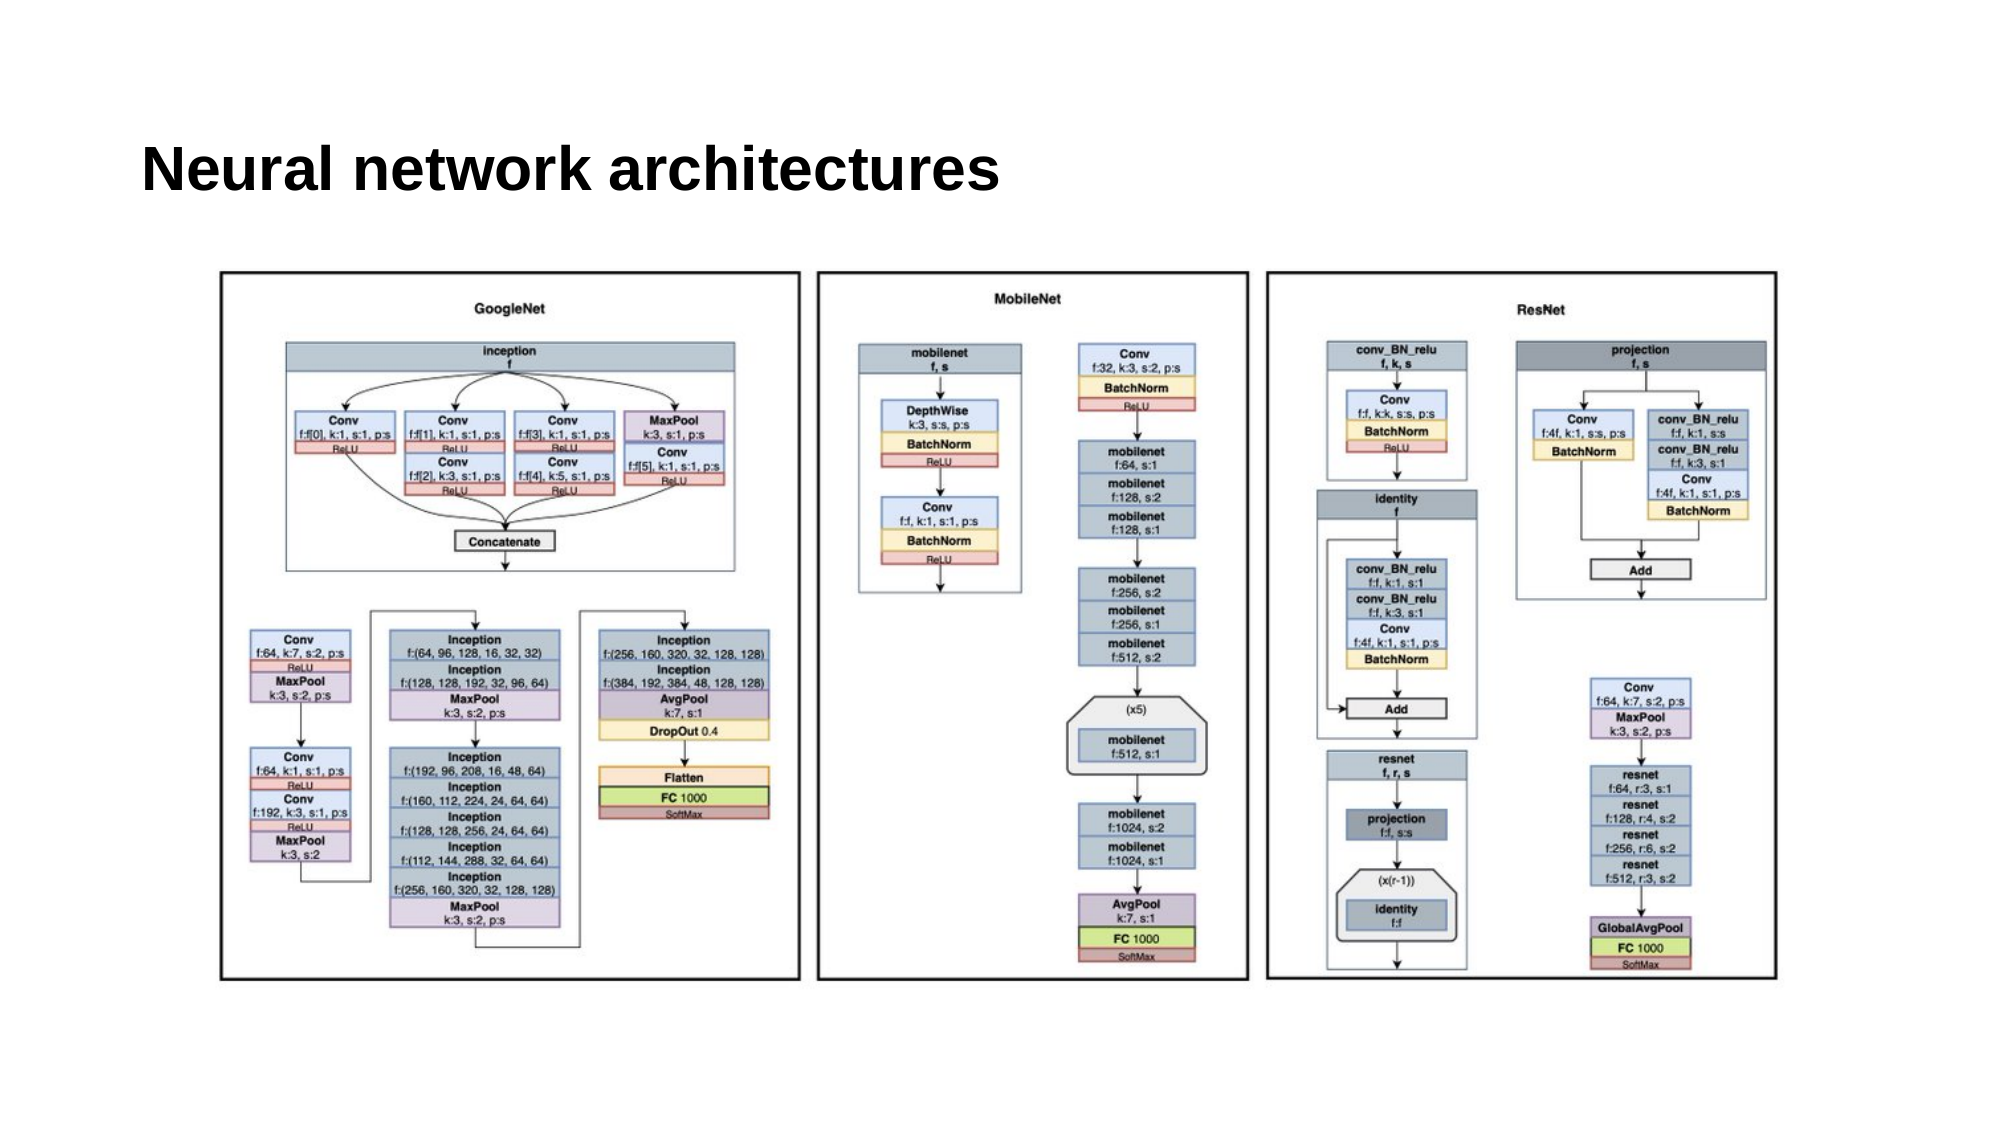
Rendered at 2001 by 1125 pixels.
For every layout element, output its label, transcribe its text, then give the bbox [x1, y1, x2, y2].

title Neural network architectures [138, 125, 1601, 263]
picture [205, 257, 1795, 997]
